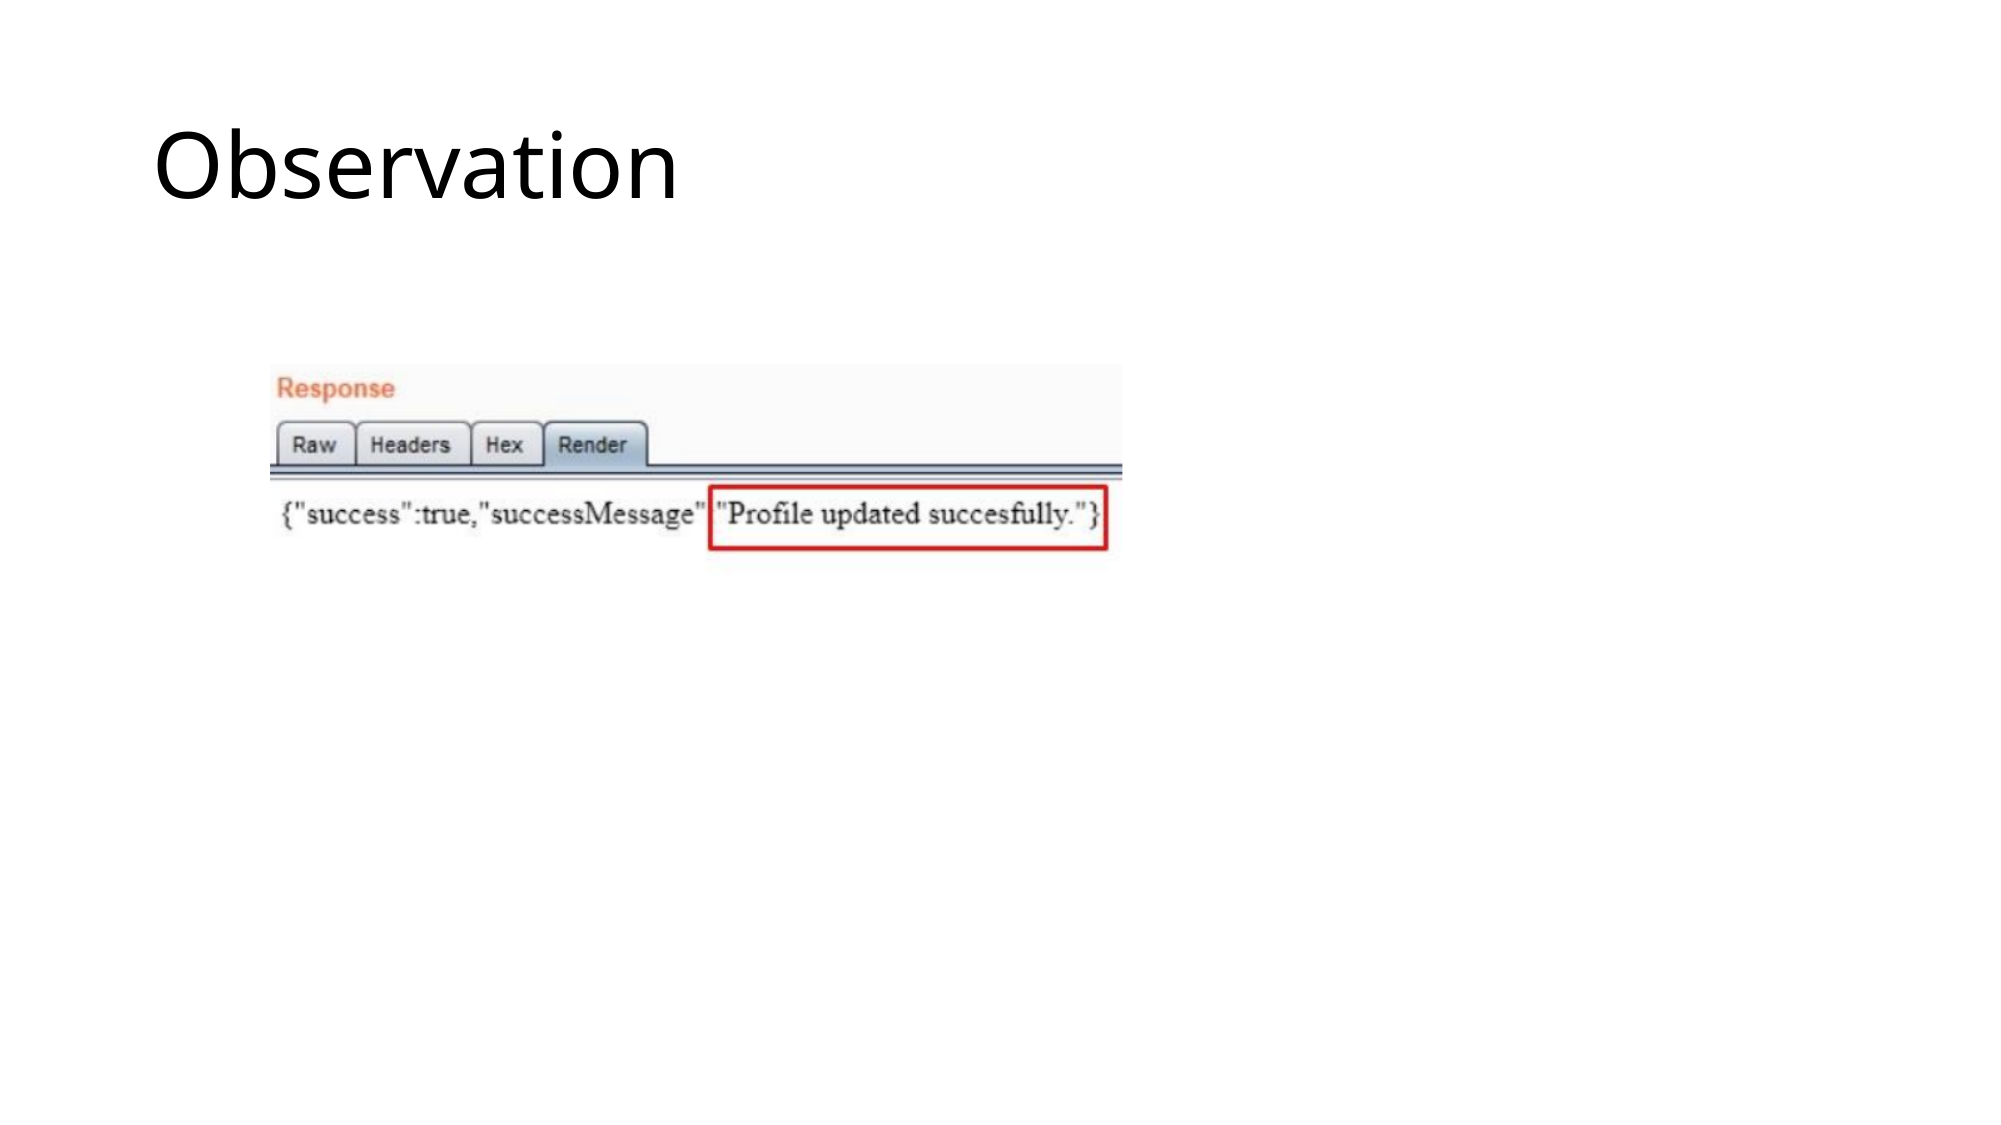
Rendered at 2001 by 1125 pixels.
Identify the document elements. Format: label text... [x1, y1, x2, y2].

title Observation [137, 59, 1863, 278]
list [270, 364, 1130, 612]
